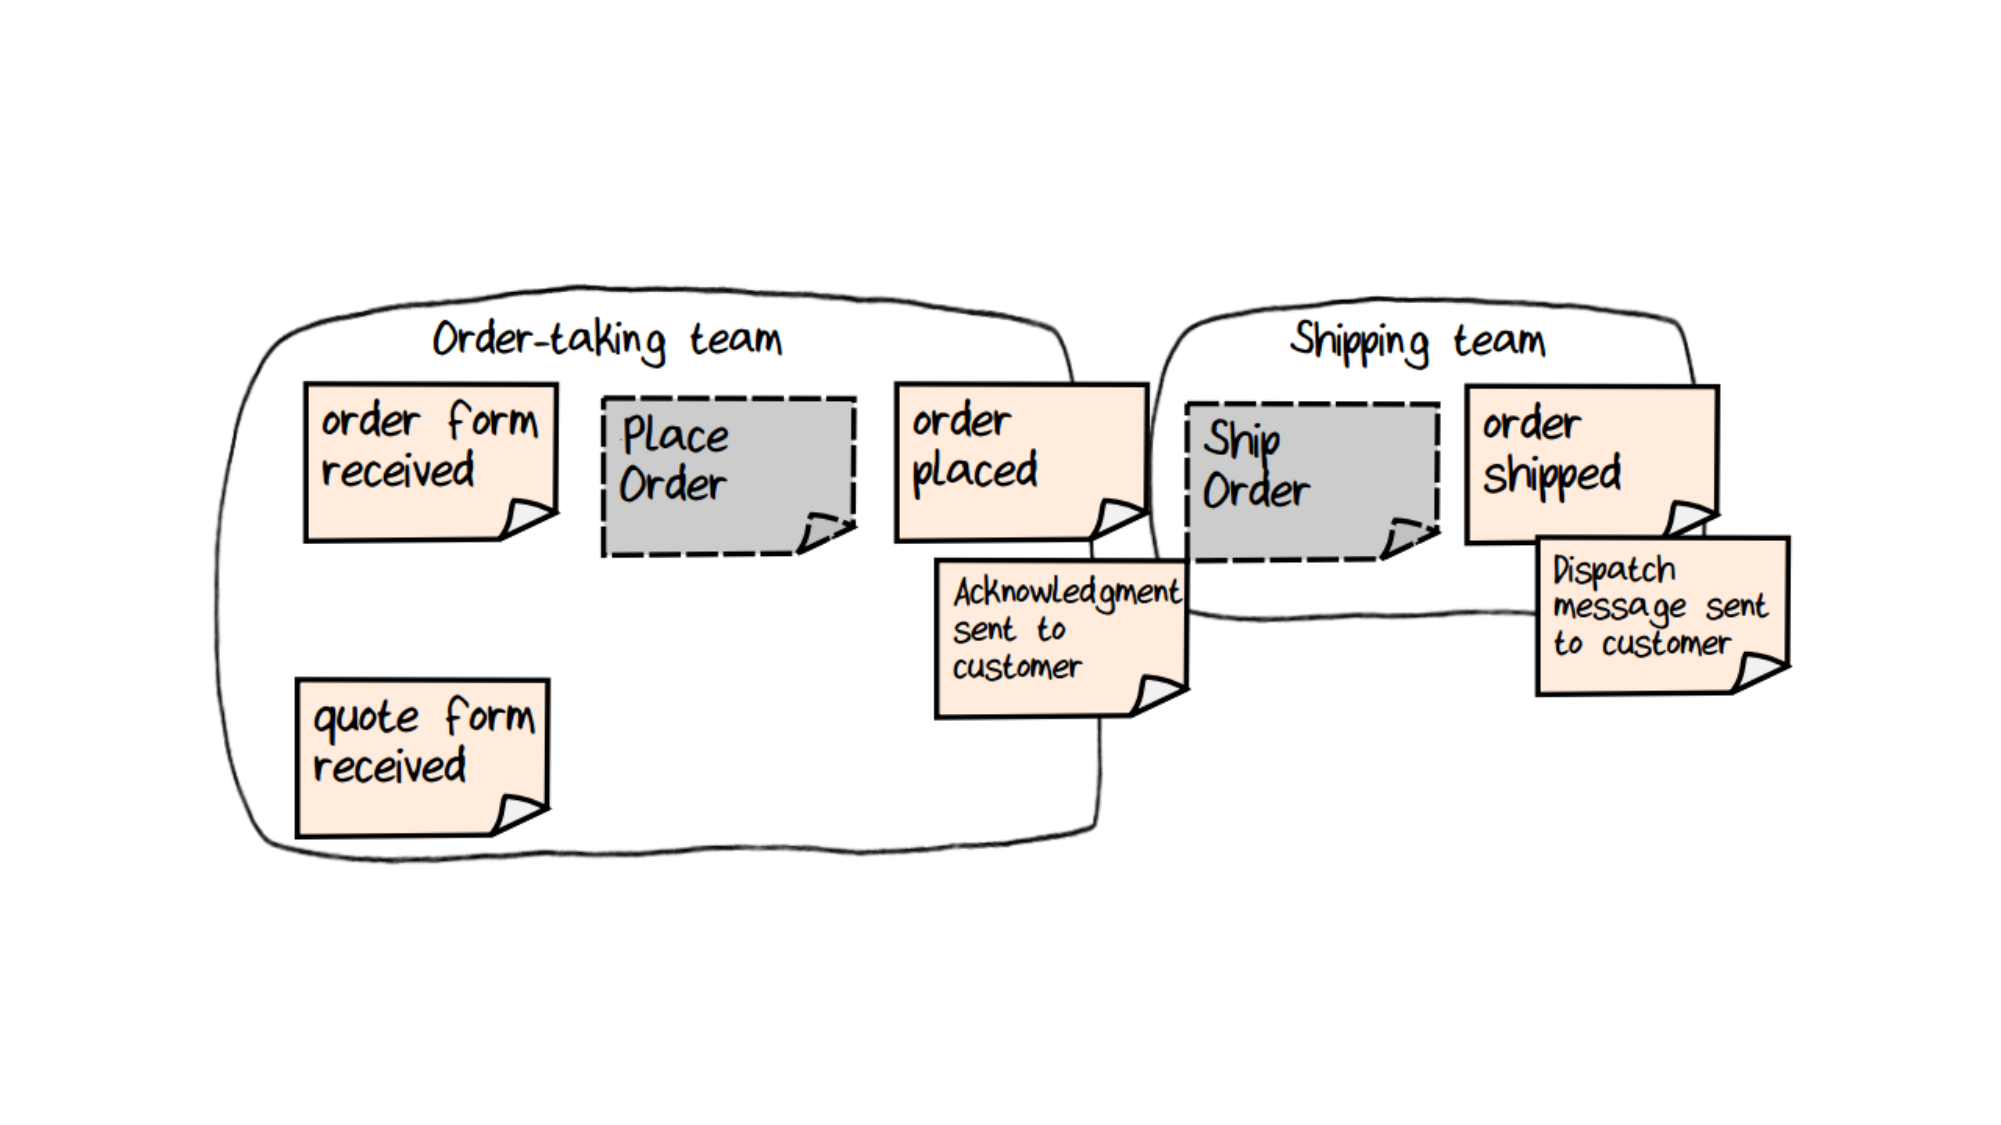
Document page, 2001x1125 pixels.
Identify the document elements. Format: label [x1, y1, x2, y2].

picture [137, 242, 1827, 883]
